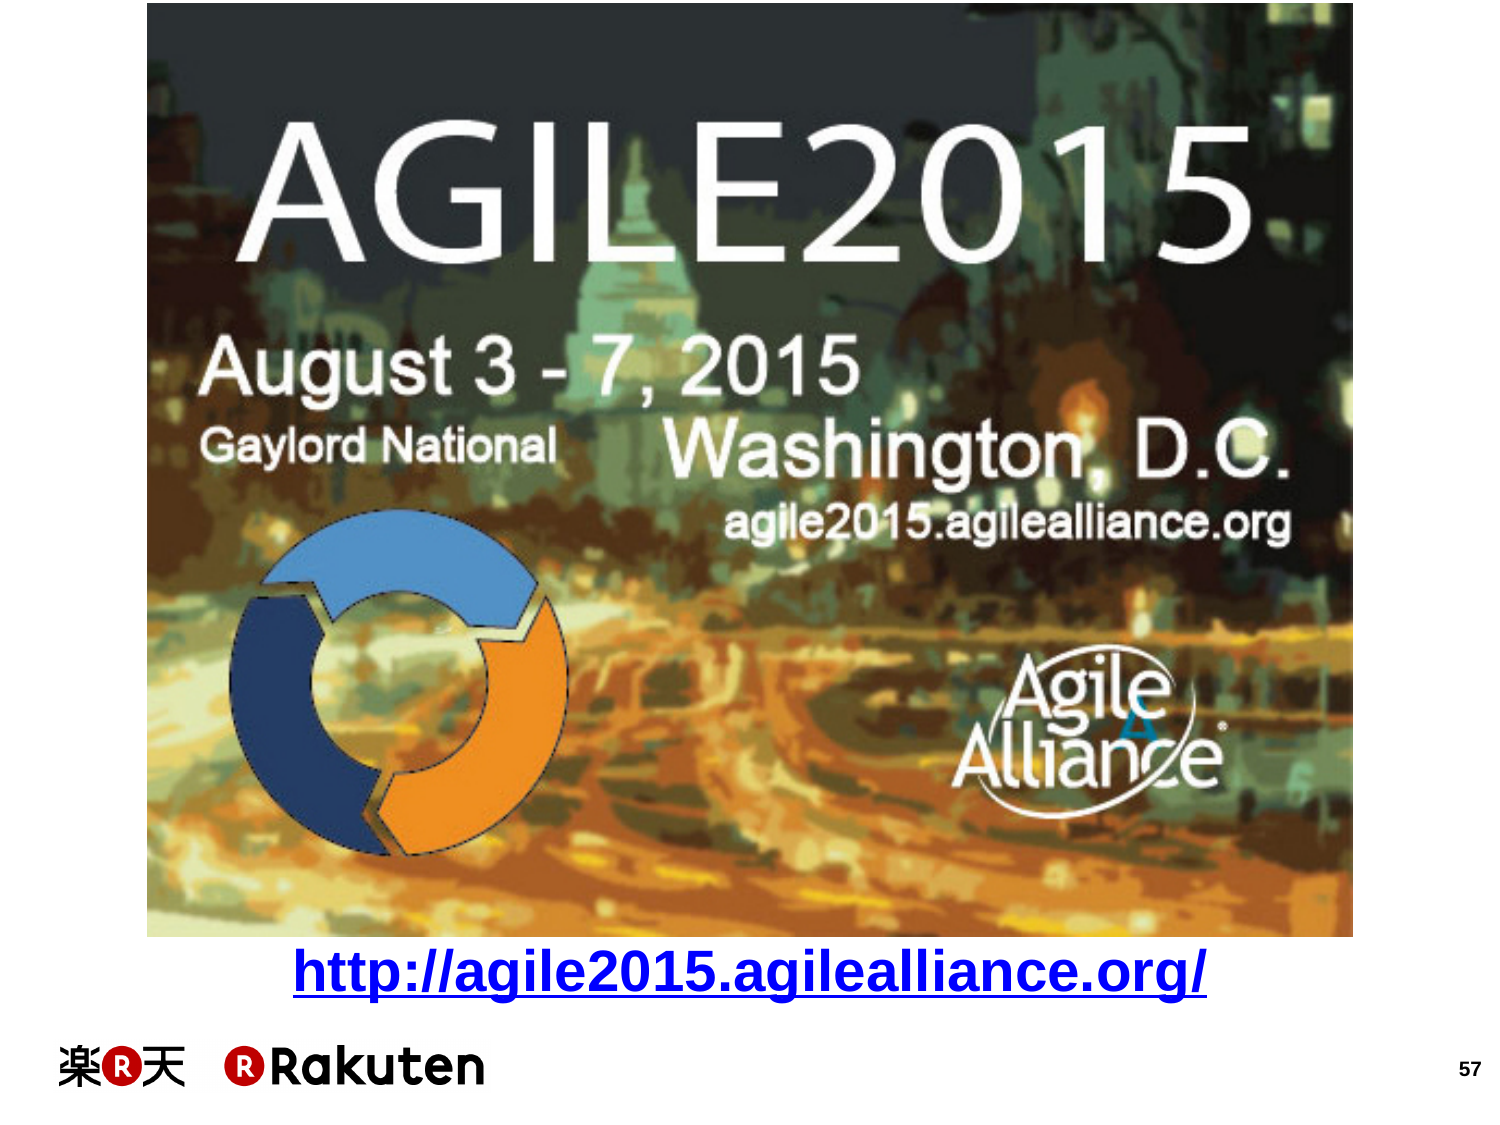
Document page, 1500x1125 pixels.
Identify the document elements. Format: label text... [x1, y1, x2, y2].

picture [53, 1039, 491, 1093]
text_box http://agile2015.agilealliance.org/ [29, 920, 1471, 1016]
picture [147, 3, 1353, 937]
